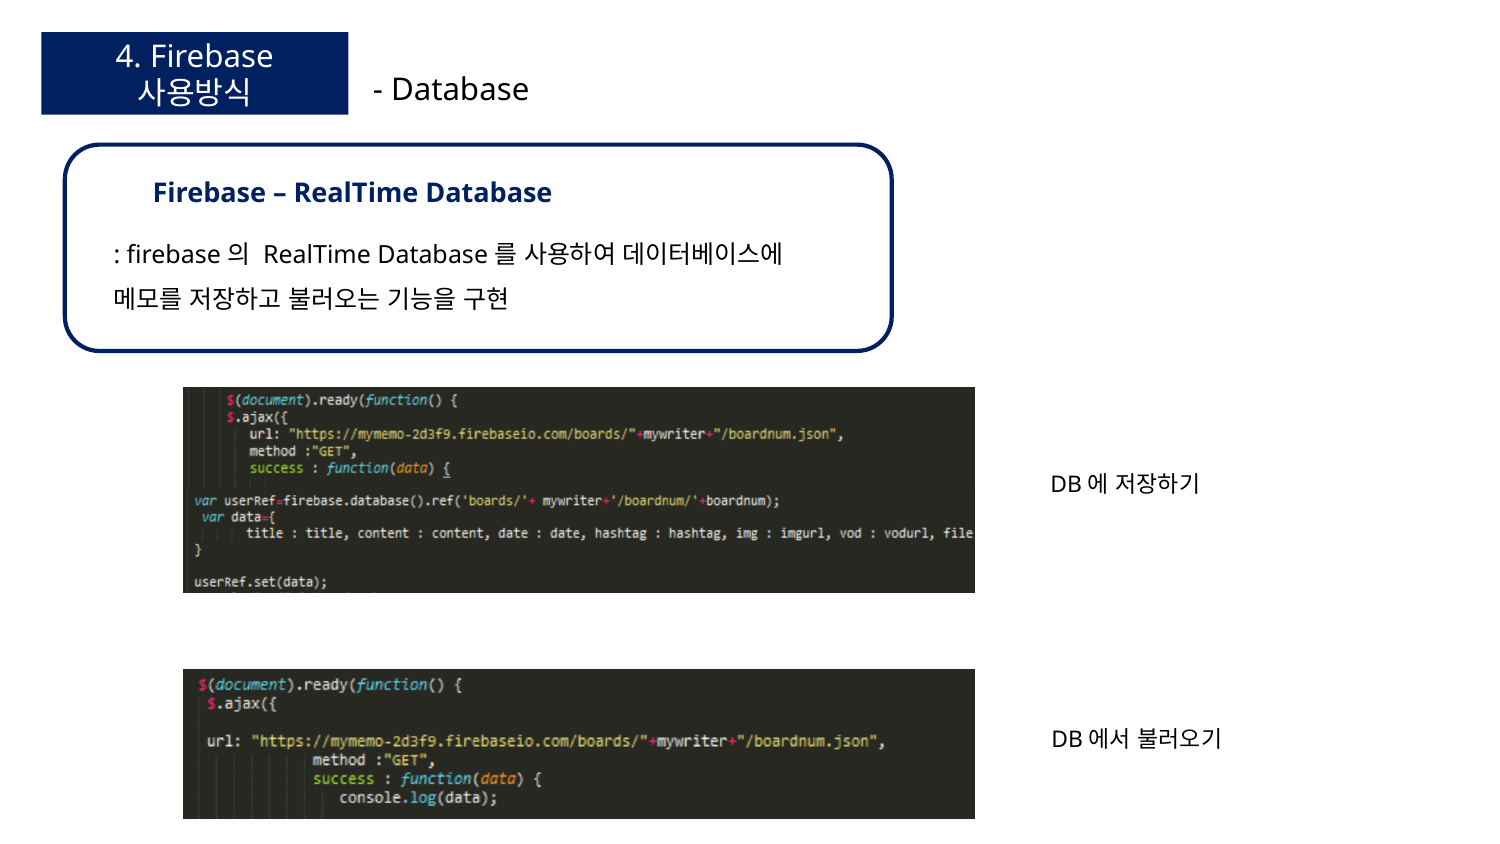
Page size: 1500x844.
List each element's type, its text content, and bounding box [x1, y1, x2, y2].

text_box DB에 저장하기 [1035, 462, 1216, 505]
text_box : firebase의 RealTime Database를 사용하여 데이터베이스에 메모를 저장하고 불러오는 기능을 구현 [98, 216, 821, 321]
picture [182, 669, 975, 819]
text_box [62, 142, 894, 354]
text_box DB에서 불러오기 [1036, 717, 1238, 760]
text_box - Database [358, 61, 545, 114]
text_box Firebase – RealTime Database [137, 168, 627, 216]
picture [182, 387, 975, 593]
text_box 4. Firebase 사용방식 [39, 30, 350, 117]
